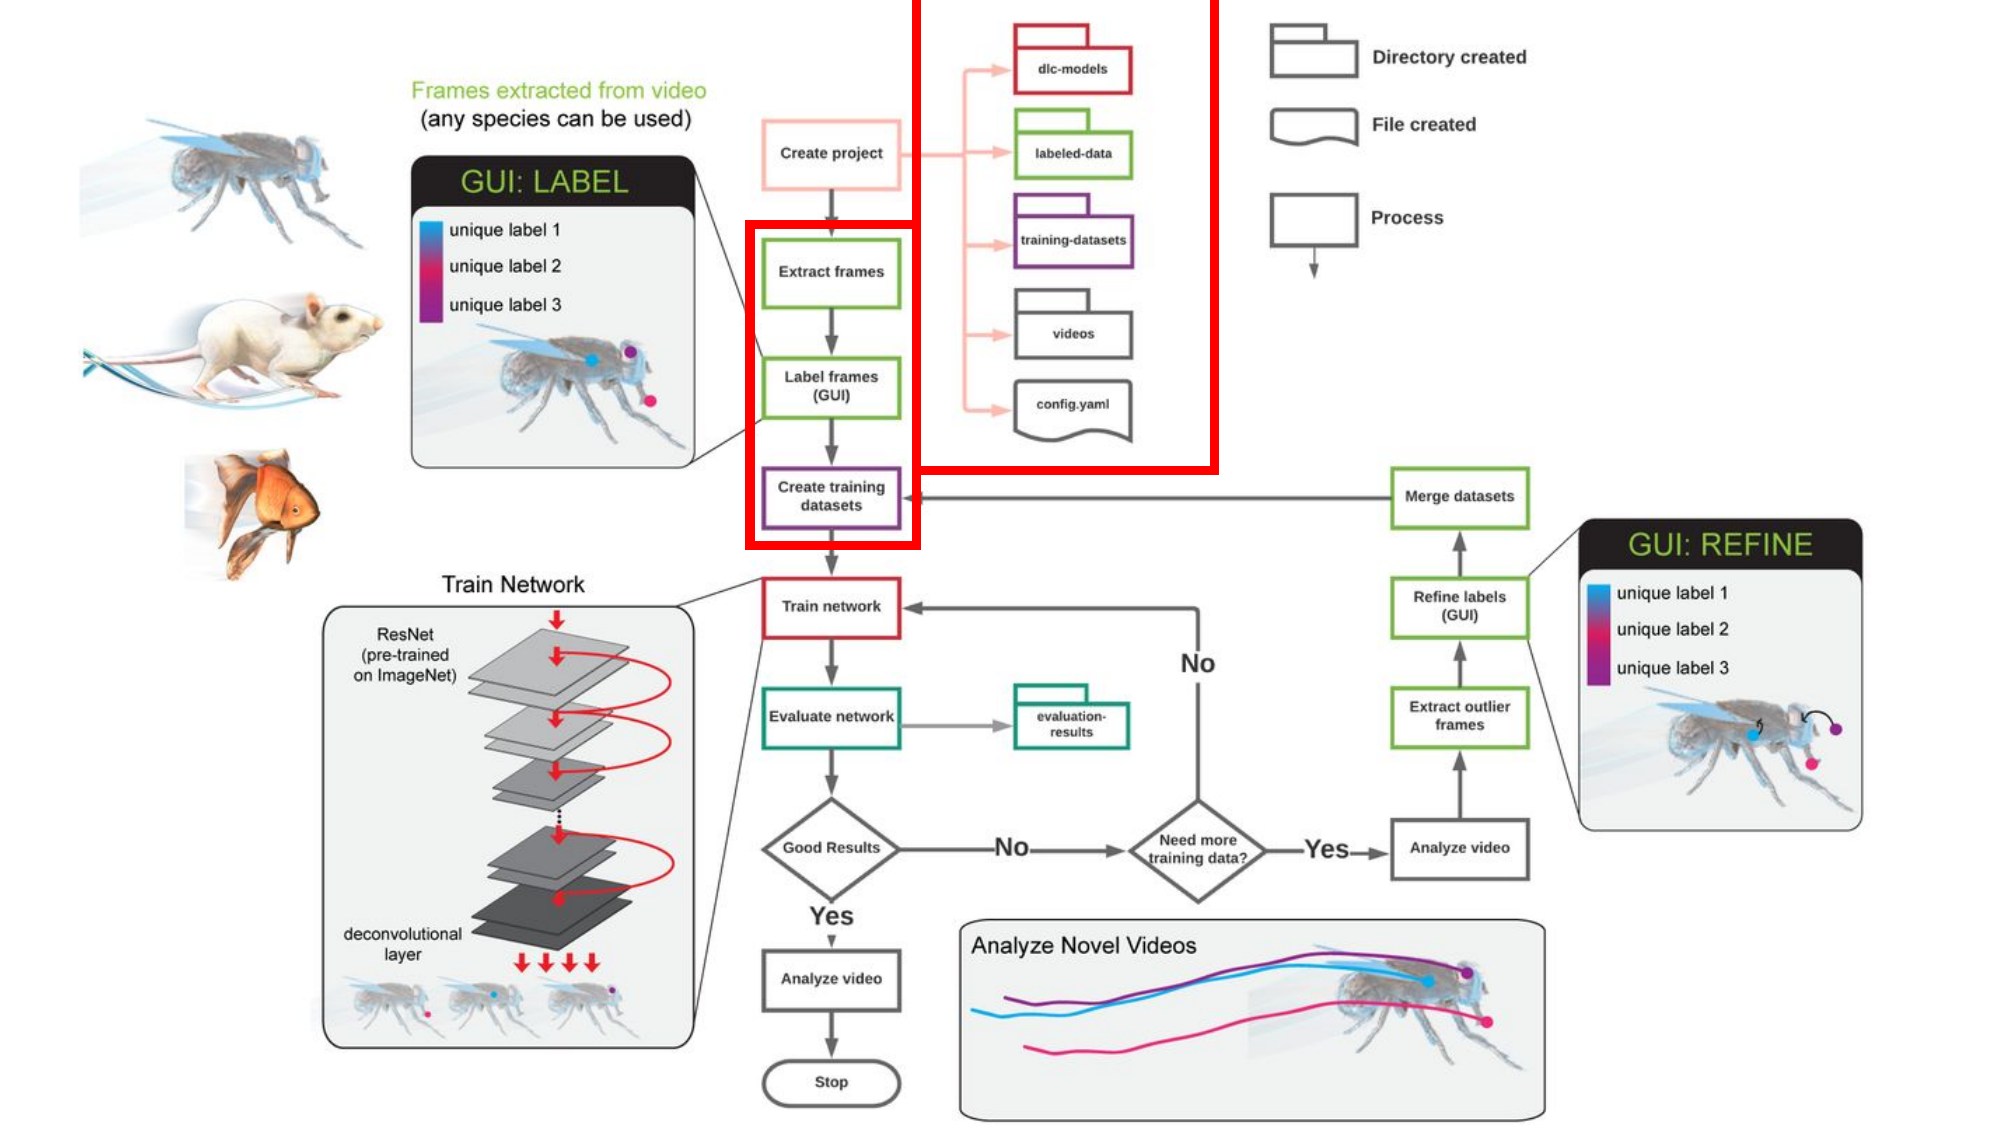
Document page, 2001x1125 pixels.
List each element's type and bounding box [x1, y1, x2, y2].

picture [78, 0, 1872, 1125]
